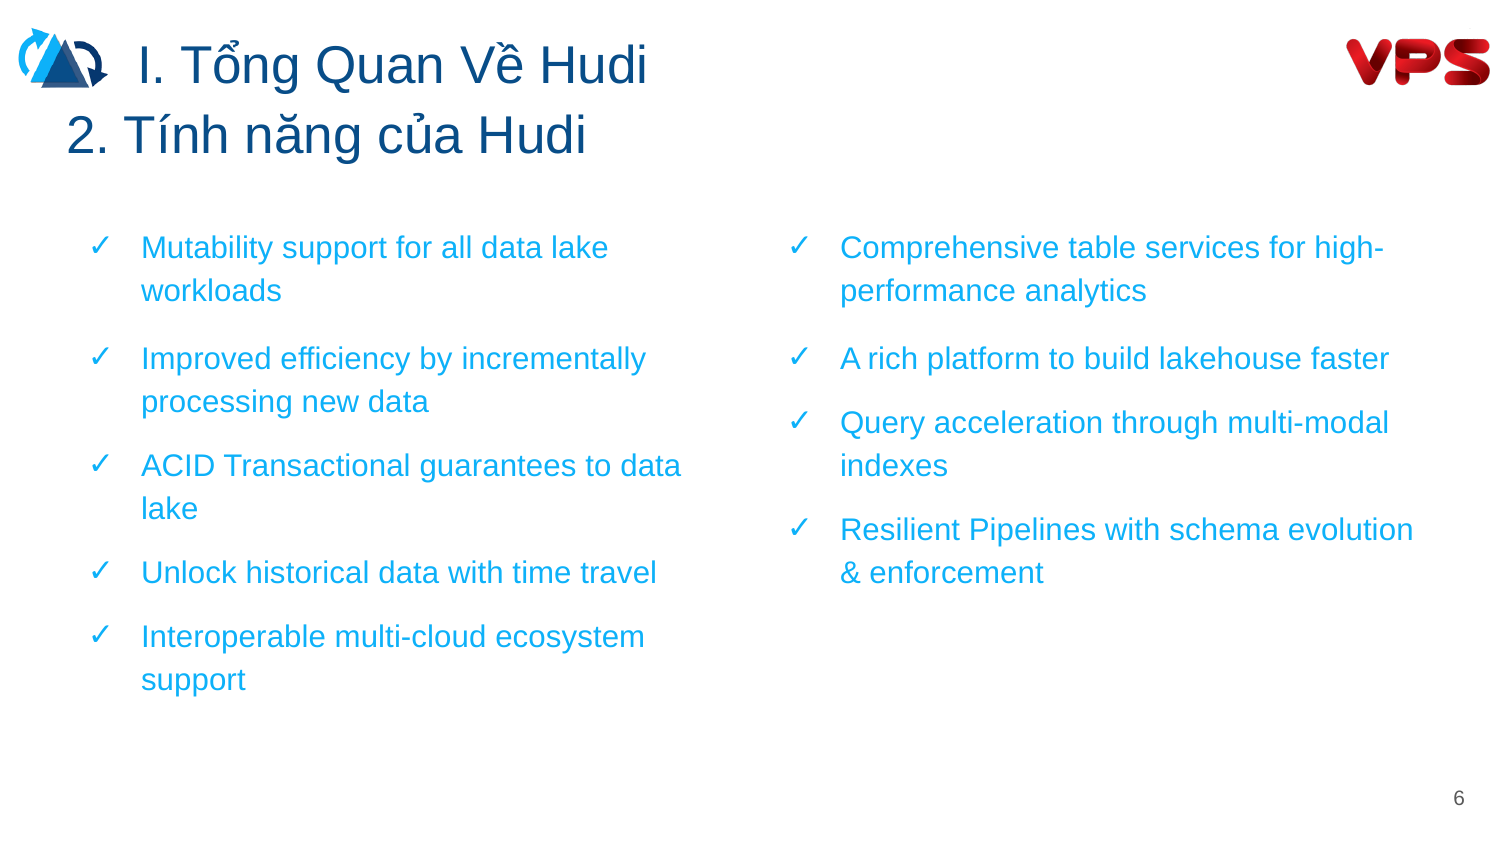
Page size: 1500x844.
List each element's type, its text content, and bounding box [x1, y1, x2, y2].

slide_number ‹#› [1389, 764, 1480, 830]
picture [1336, 28, 1500, 94]
list Mutability support for all data lake workloads Improved efficiency by incrementally processing new data ACID Transactional guarantees to data lake Unlock historical data with time travel Interoperable multi-cloud ecosystem support [51, 206, 750, 803]
picture [0, 0, 123, 123]
title 2. Tính năng của Hudi [51, 85, 1449, 180]
title I. Tổng Quan Về Hudi [122, 15, 1336, 110]
list Comprehensive table services for high-performance analytics A rich platform to build lakehouse faster Query acceleration through multi-modal indexes Resilient Pipelines with schema evolution & enforcement [750, 206, 1449, 803]
